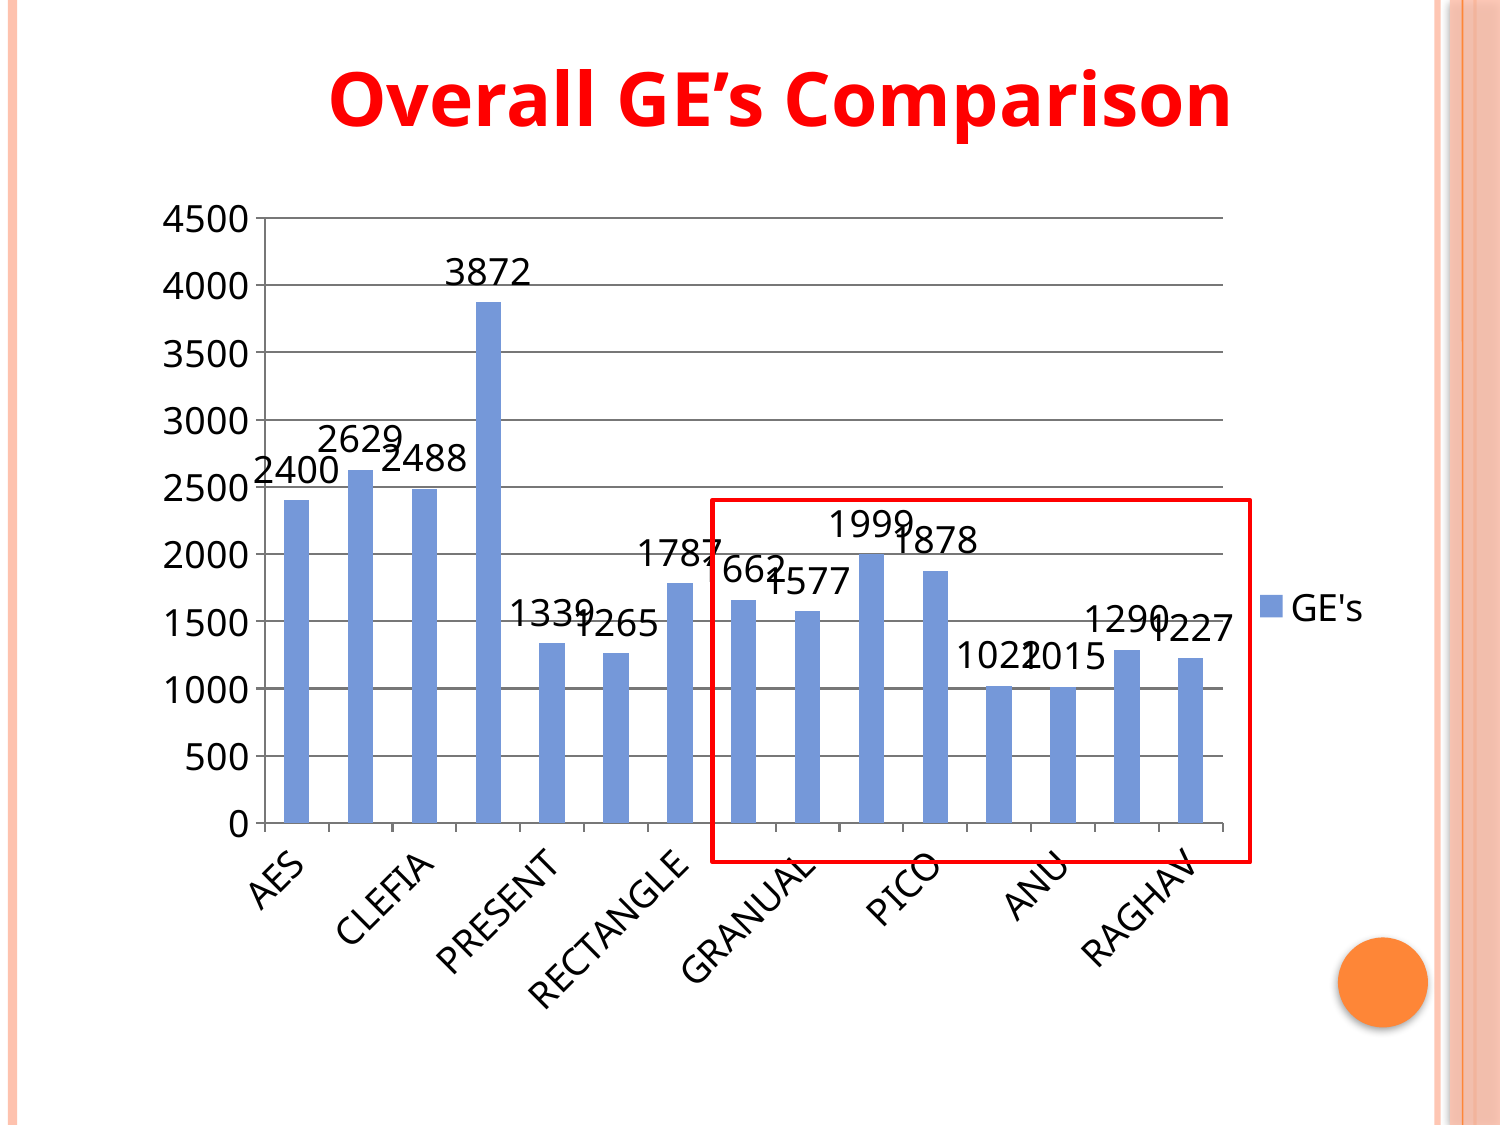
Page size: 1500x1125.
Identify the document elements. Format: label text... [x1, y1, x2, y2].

chart [136, 174, 1388, 1038]
text_box Overall GE’s Comparison [312, 43, 1263, 149]
